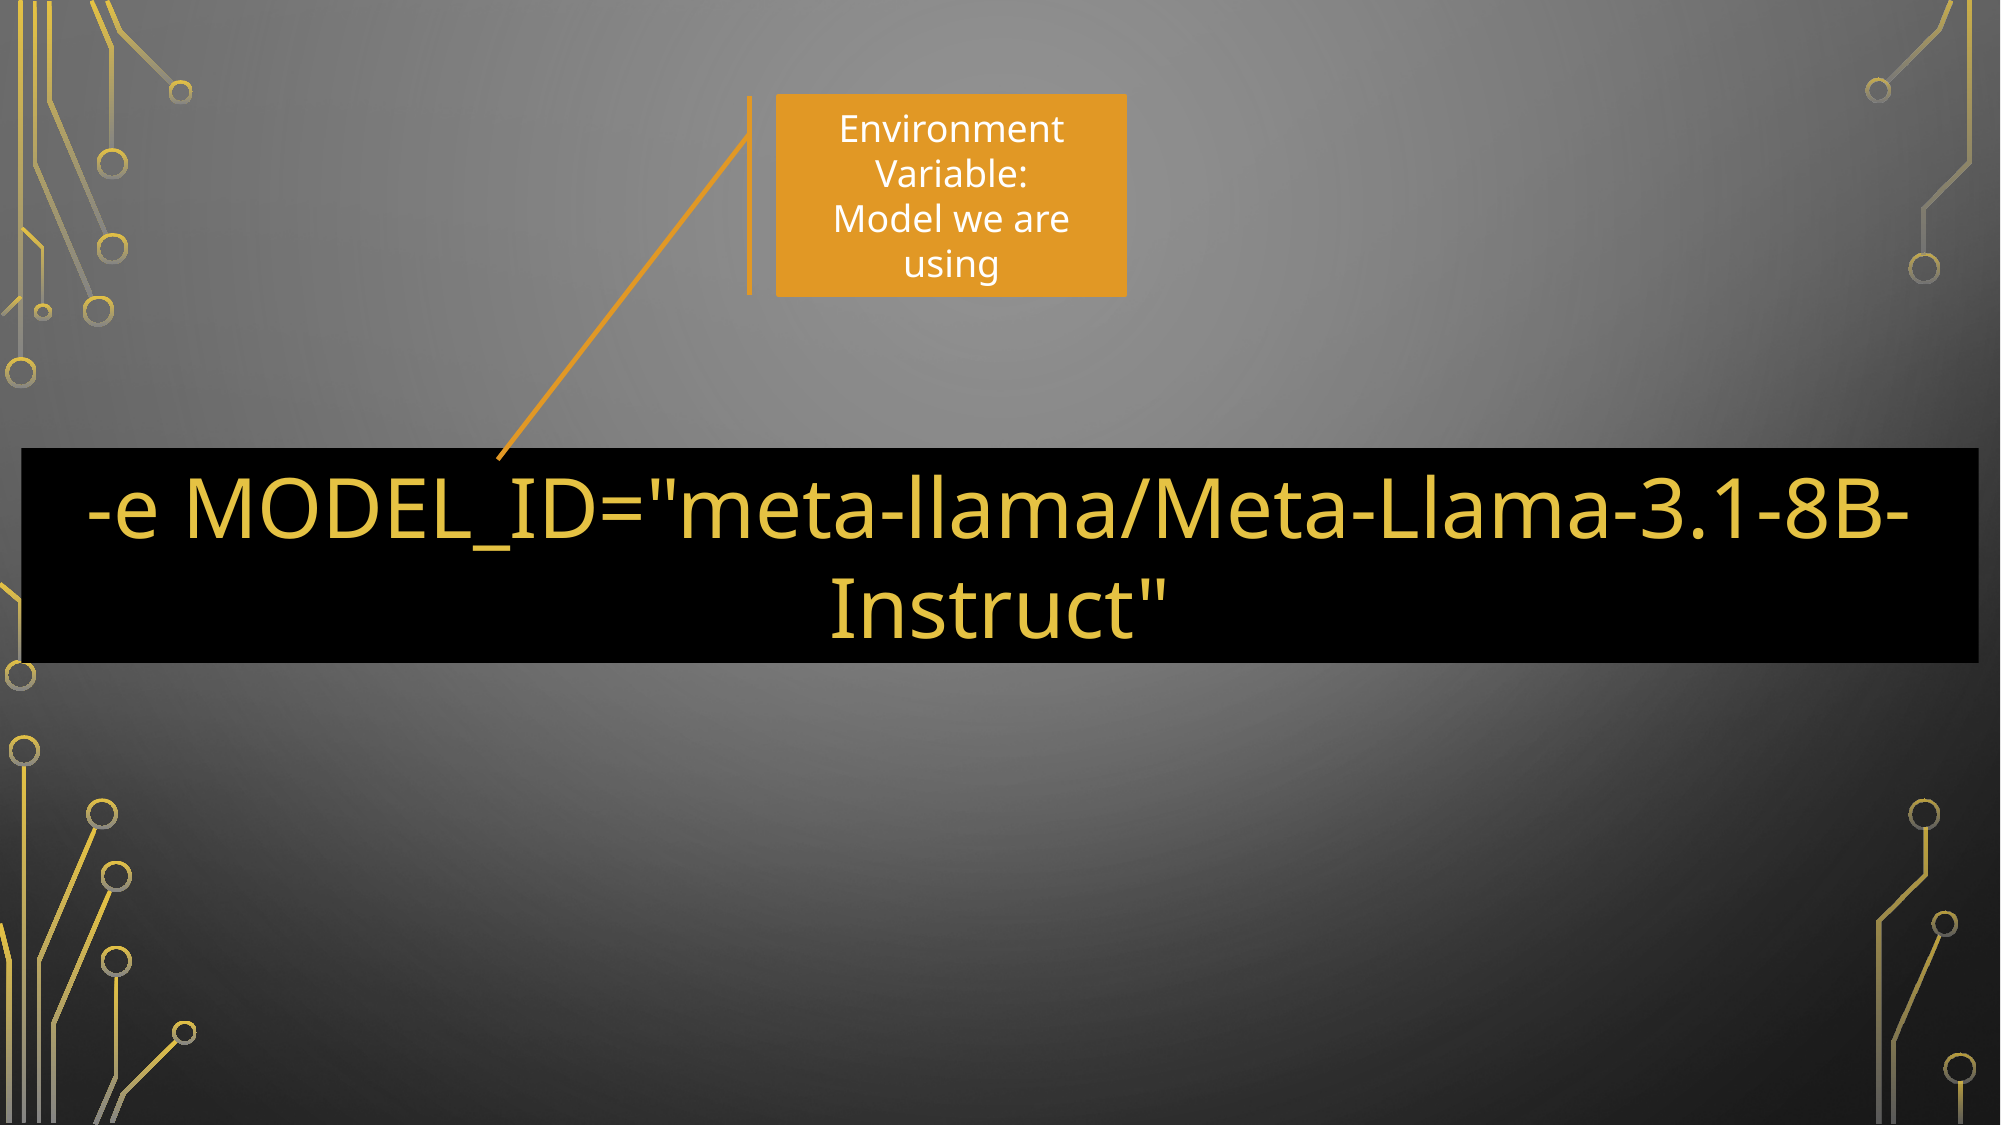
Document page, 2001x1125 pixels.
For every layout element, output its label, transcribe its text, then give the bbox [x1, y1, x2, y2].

text_box Environment Variable: Model we are using [496, 96, 751, 461]
text_box Environment Variable: Model we are using [777, 95, 1126, 296]
text_box -e MODEL_ID="meta-llama/Meta-Llama-3.1-8B-Instruct" [21, 448, 1979, 663]
